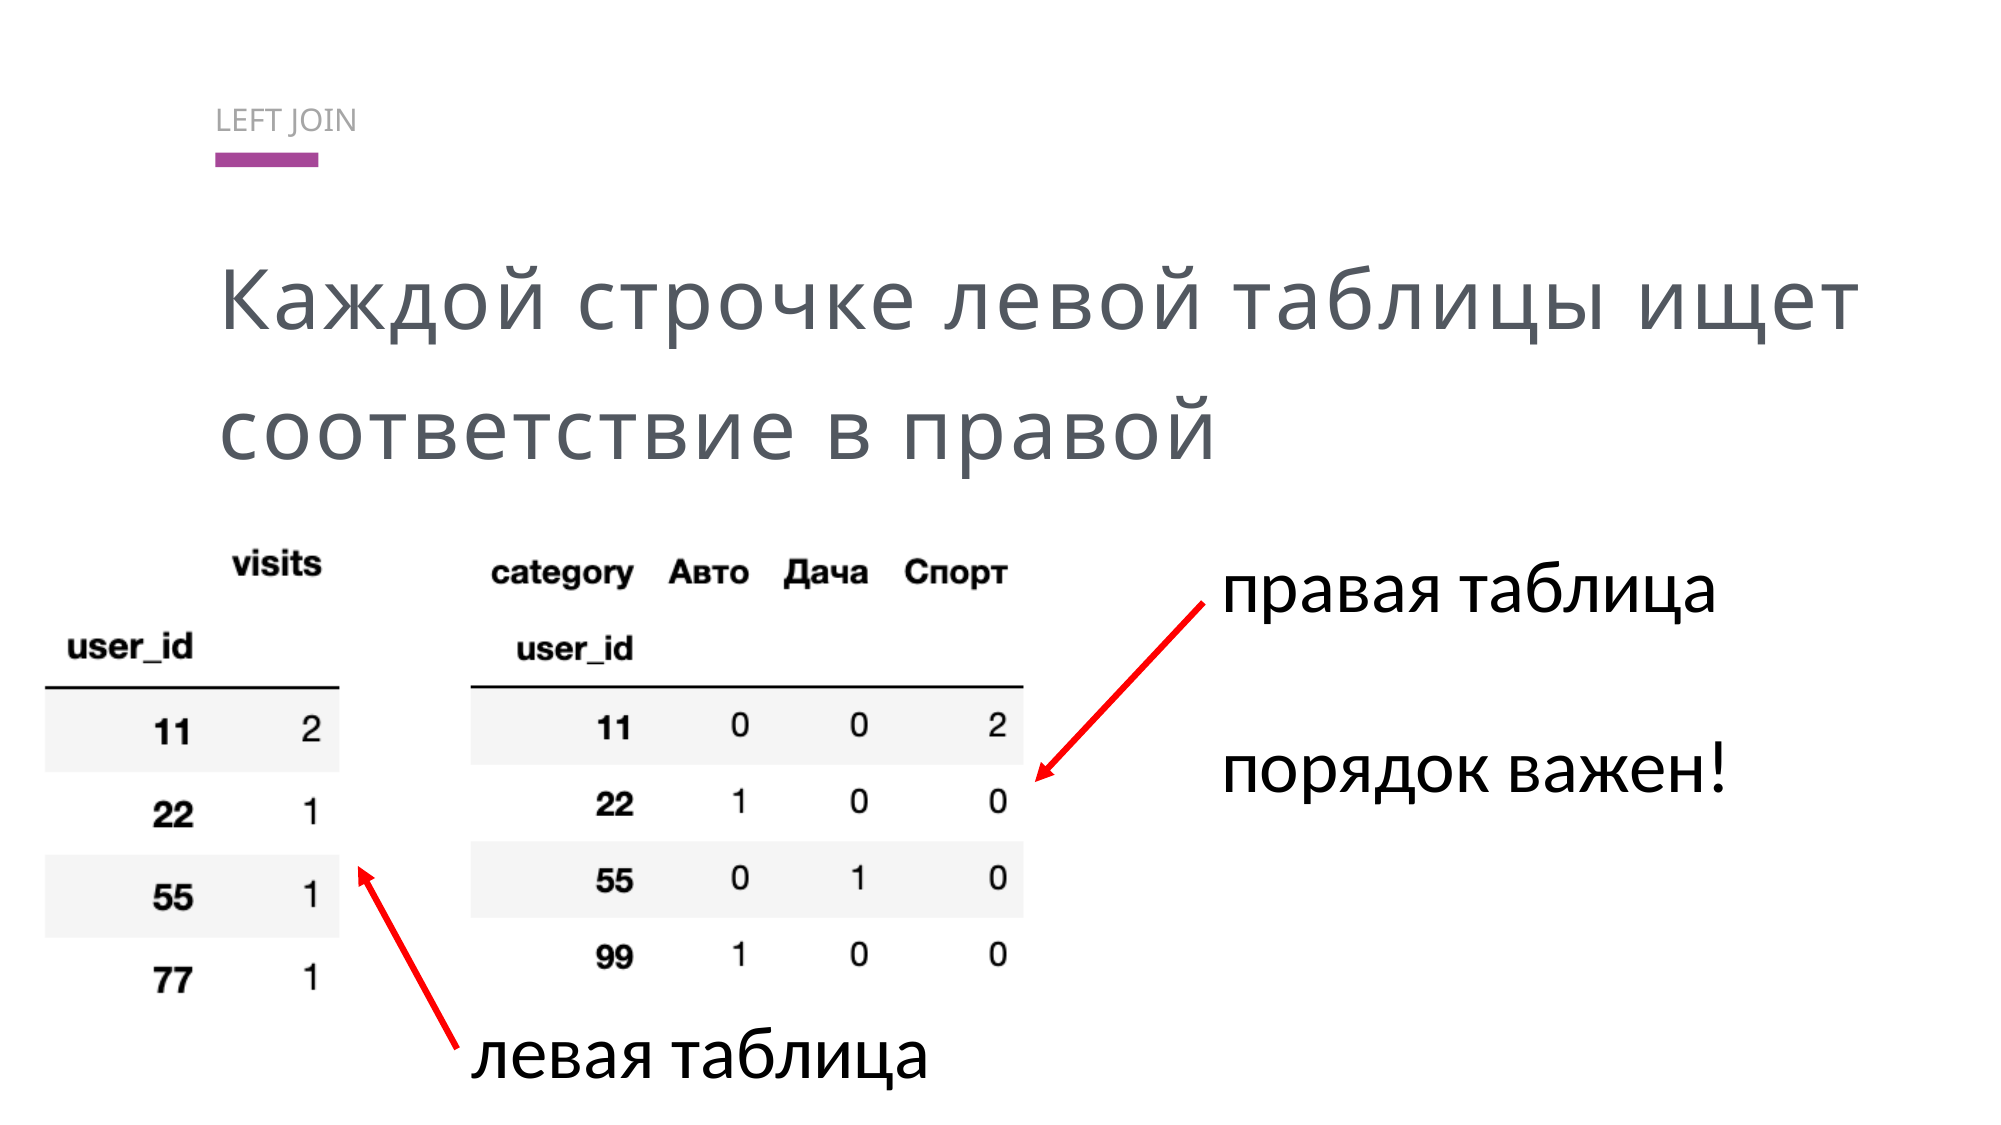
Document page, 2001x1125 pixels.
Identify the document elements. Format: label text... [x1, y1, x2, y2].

text_box правая таблица порядок важен! [1206, 530, 1747, 815]
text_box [1034, 602, 1204, 783]
picture [30, 533, 358, 1031]
text_box левая таблица [457, 1020, 946, 1102]
text_box Каждой строчке левой таблицы ищет соответствие в правой [210, 208, 1971, 485]
picture [454, 544, 1035, 1020]
text_box LEFT JOIN [210, 84, 1800, 142]
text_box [357, 865, 455, 1050]
